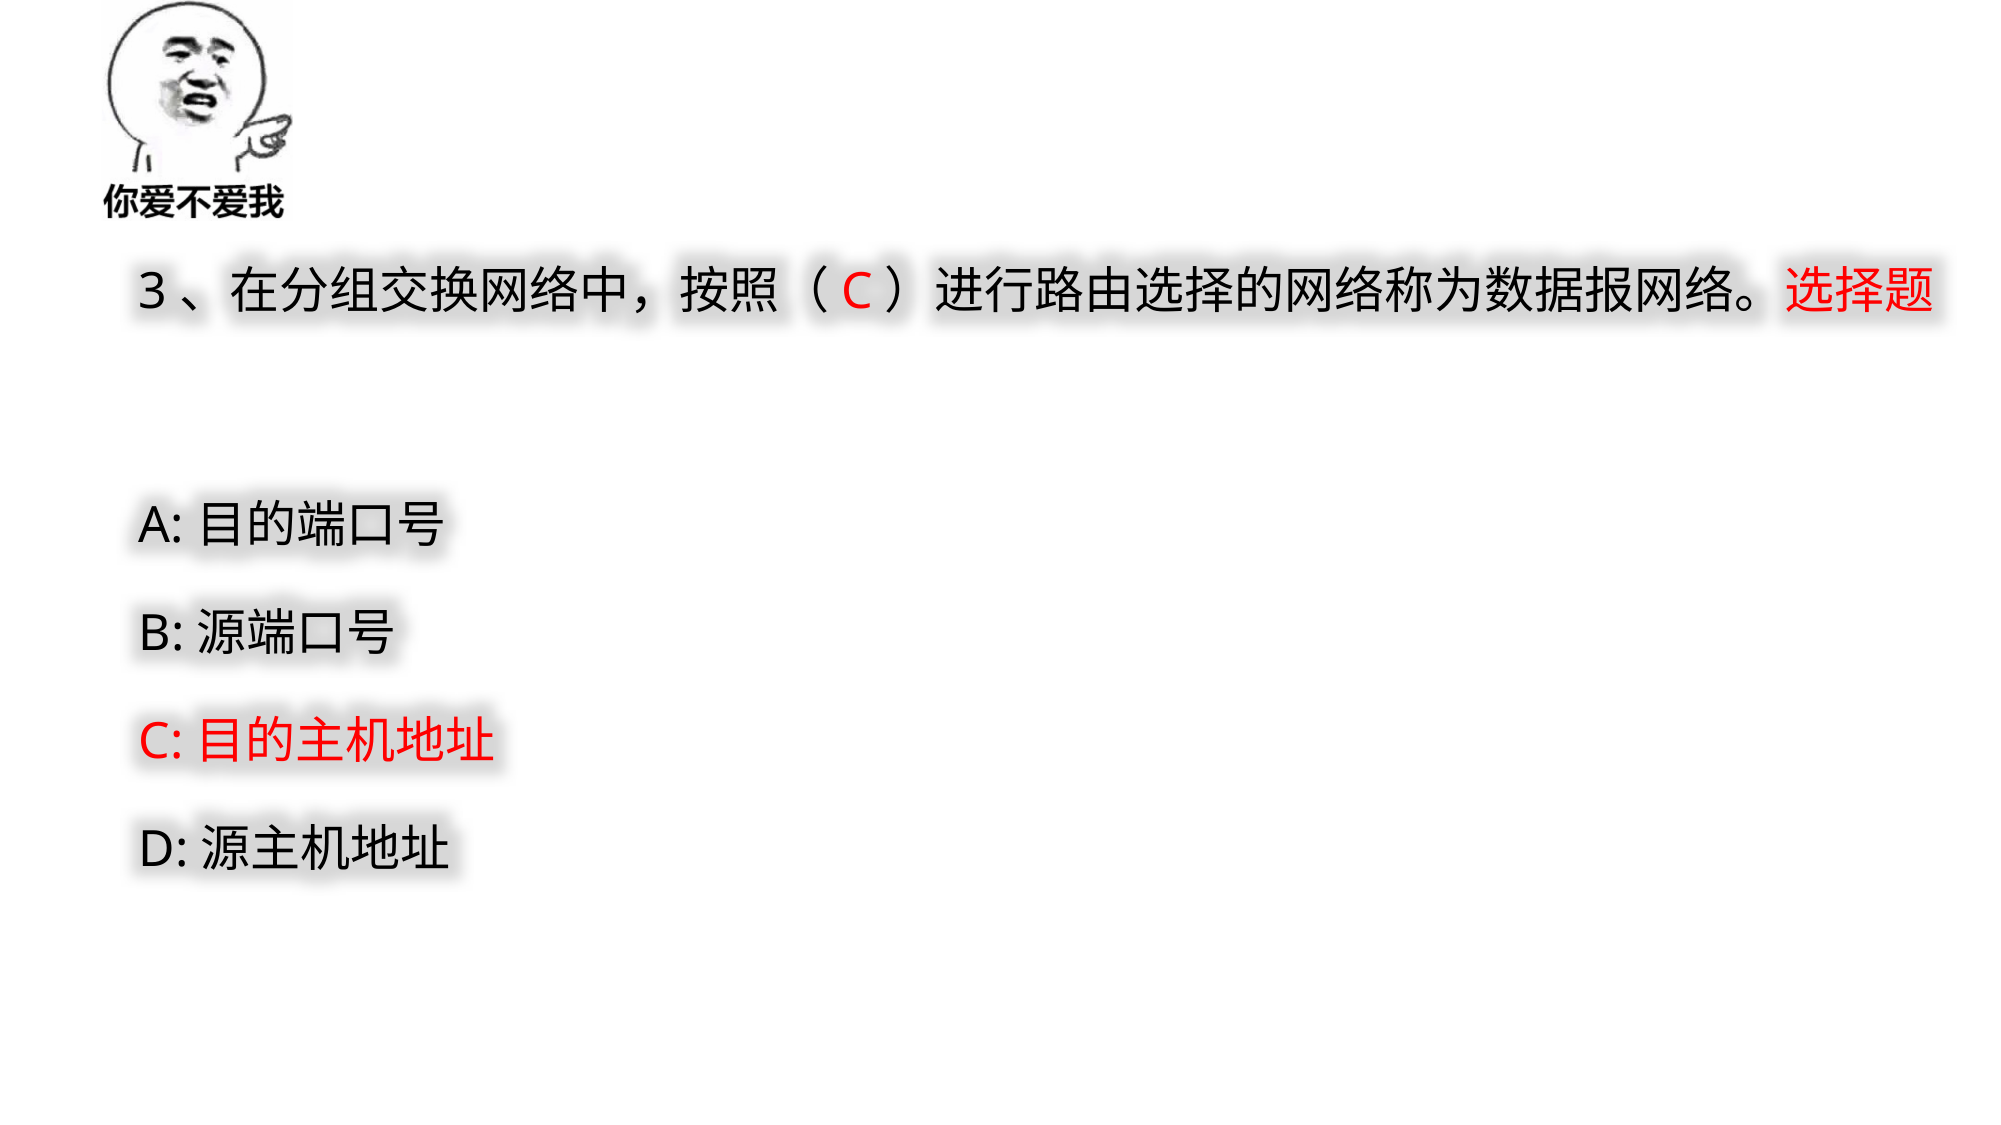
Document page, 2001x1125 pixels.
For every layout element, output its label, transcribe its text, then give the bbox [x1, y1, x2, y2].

text_box 3、在分组交换网络中，按照（C）进行路由选择的网络称为数据报网络。选择题 A:目的端口号 B:源端口号 C:目的主机地址 D:源主机地址 [120, 219, 1956, 1047]
picture [101, 0, 293, 221]
